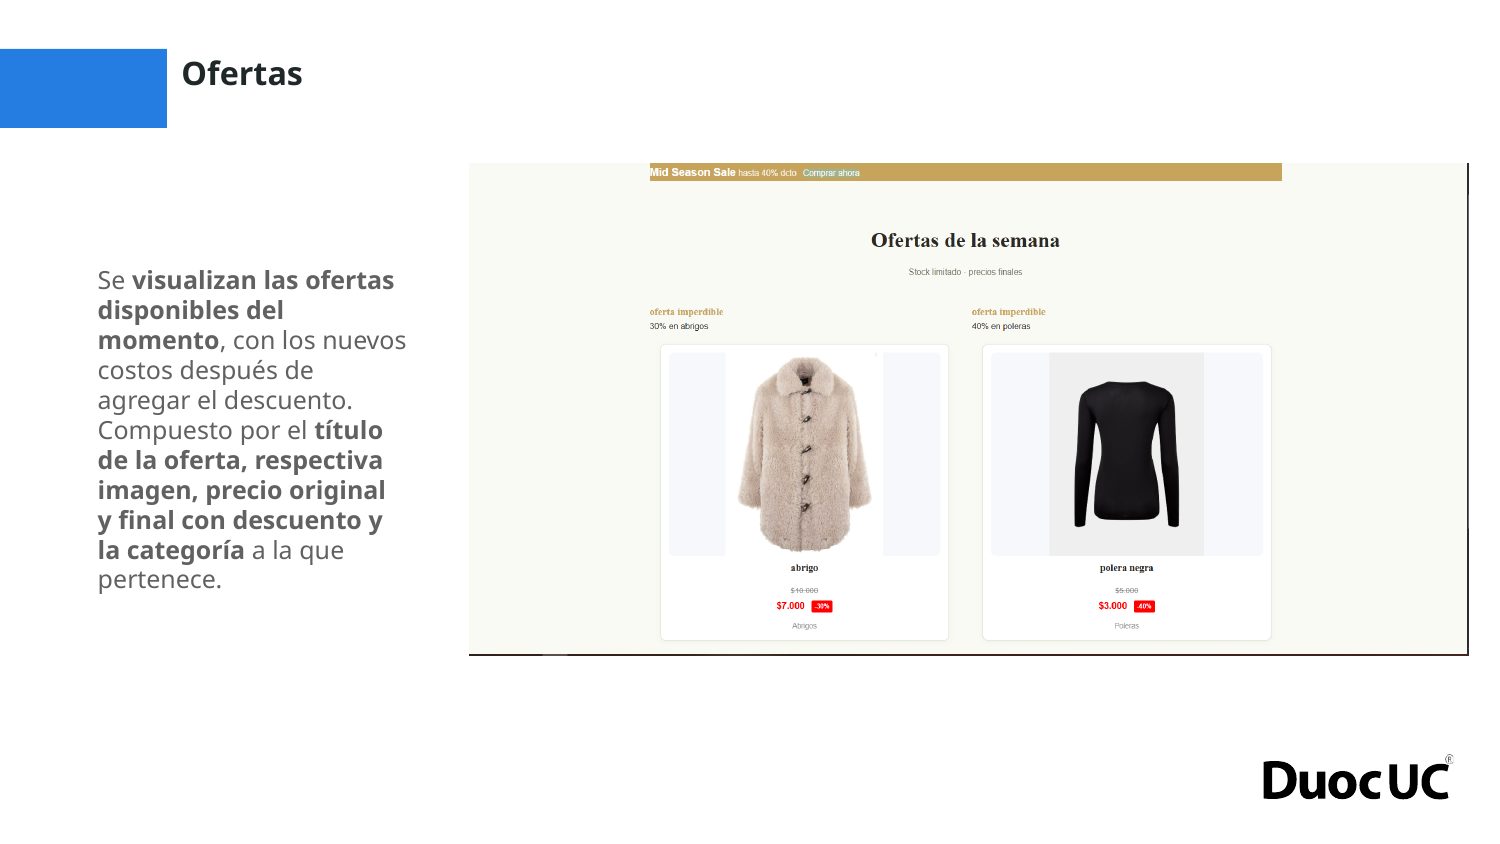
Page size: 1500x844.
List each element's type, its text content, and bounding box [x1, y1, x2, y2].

picture [469, 163, 1469, 657]
title Ofertas [181, 53, 1449, 195]
text_box Se visualizan las ofertas disponibles del momento, con los nuevos costos después de agregar el descuento. Compuesto por el título de la oferta, respectiva imagen, precio original y final con descuento y la categoría a la que pertenece. [82, 249, 423, 619]
picture [1445, 754, 1454, 764]
